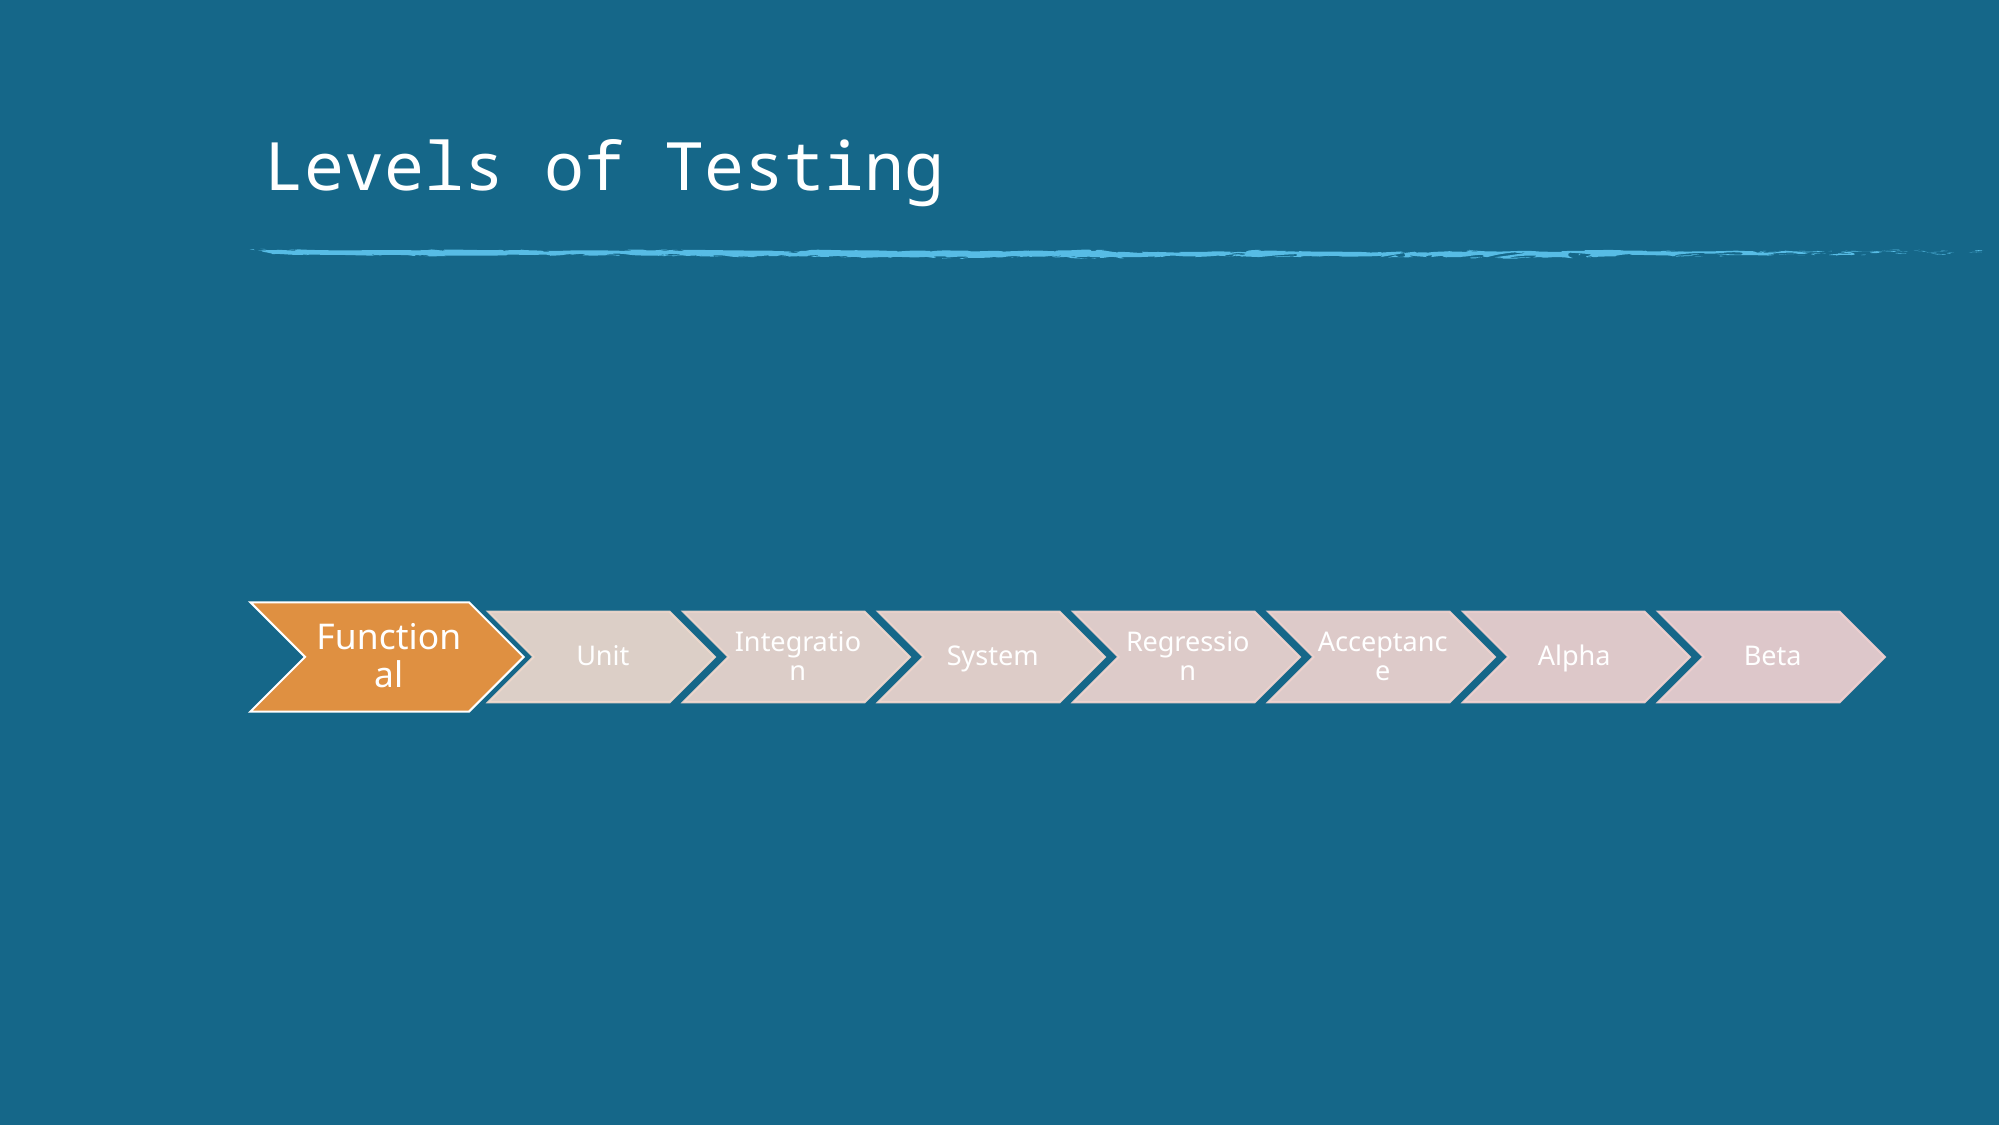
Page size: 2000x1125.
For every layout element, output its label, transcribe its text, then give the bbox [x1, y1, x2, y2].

title Levels of Testing [249, 45, 1750, 213]
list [249, 267, 1886, 1047]
